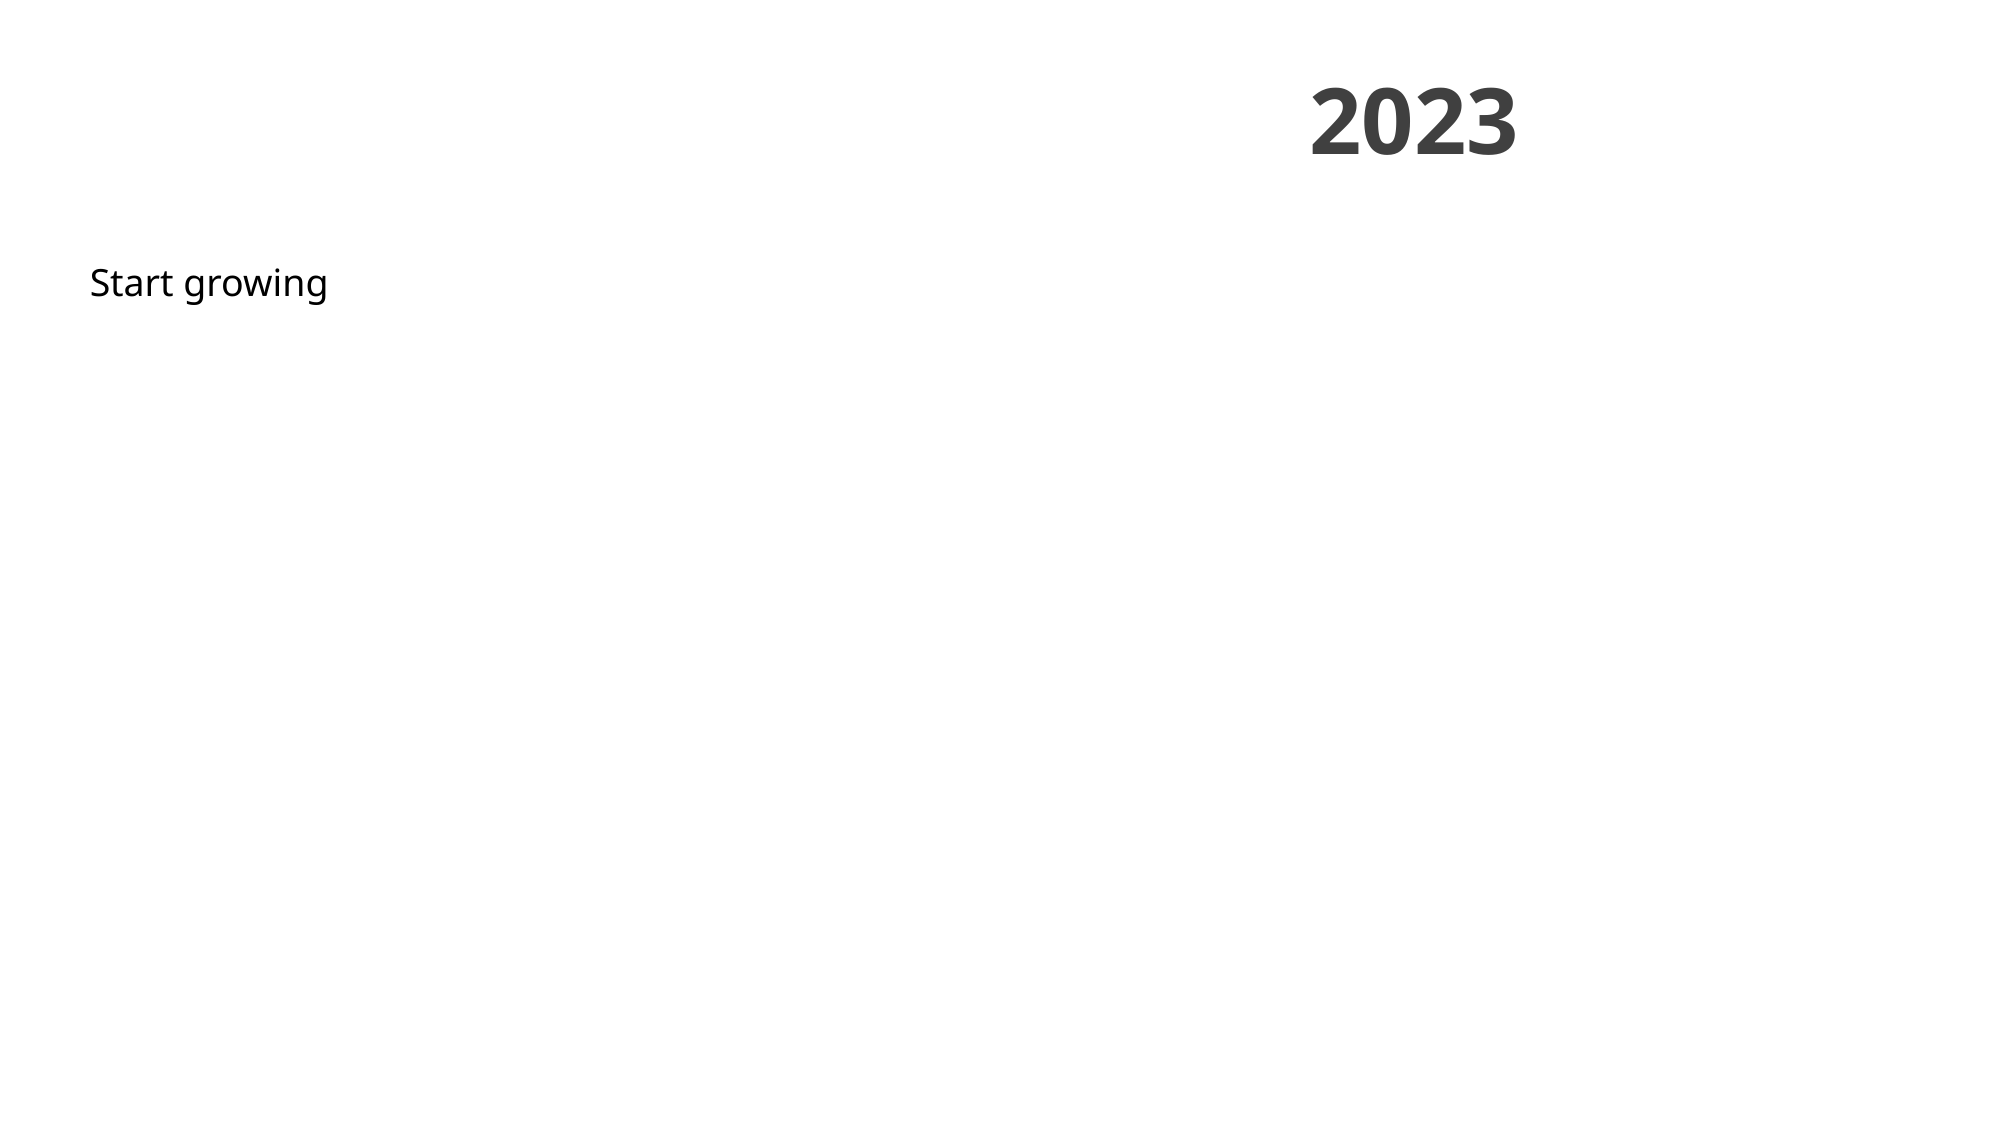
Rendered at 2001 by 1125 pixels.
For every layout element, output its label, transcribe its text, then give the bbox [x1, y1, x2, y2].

text_box Start growing [74, 252, 1927, 492]
text_box 2023 [847, 55, 1981, 180]
